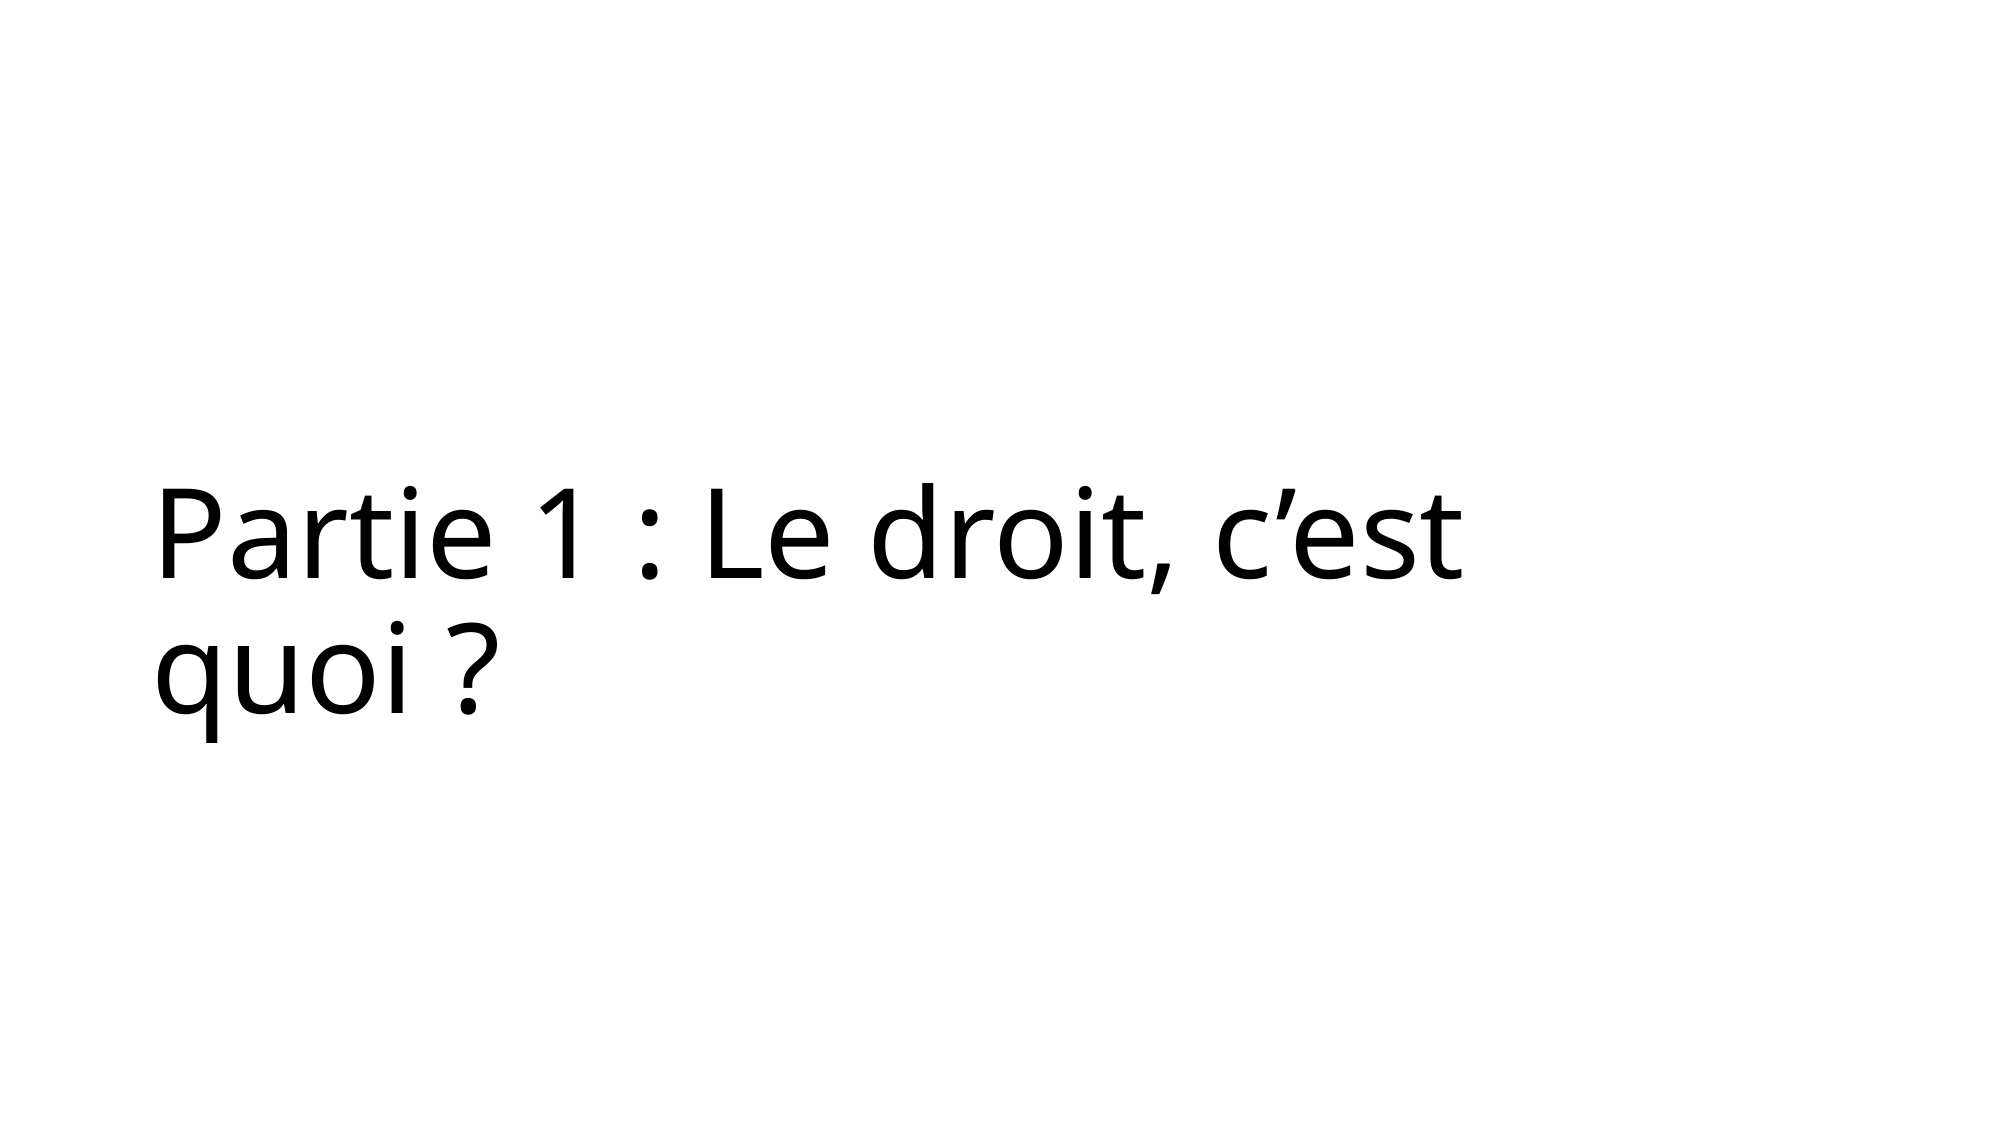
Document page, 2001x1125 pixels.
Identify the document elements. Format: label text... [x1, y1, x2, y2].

title Partie 1 : Le droit, c’est quoi ? [136, 280, 1862, 749]
